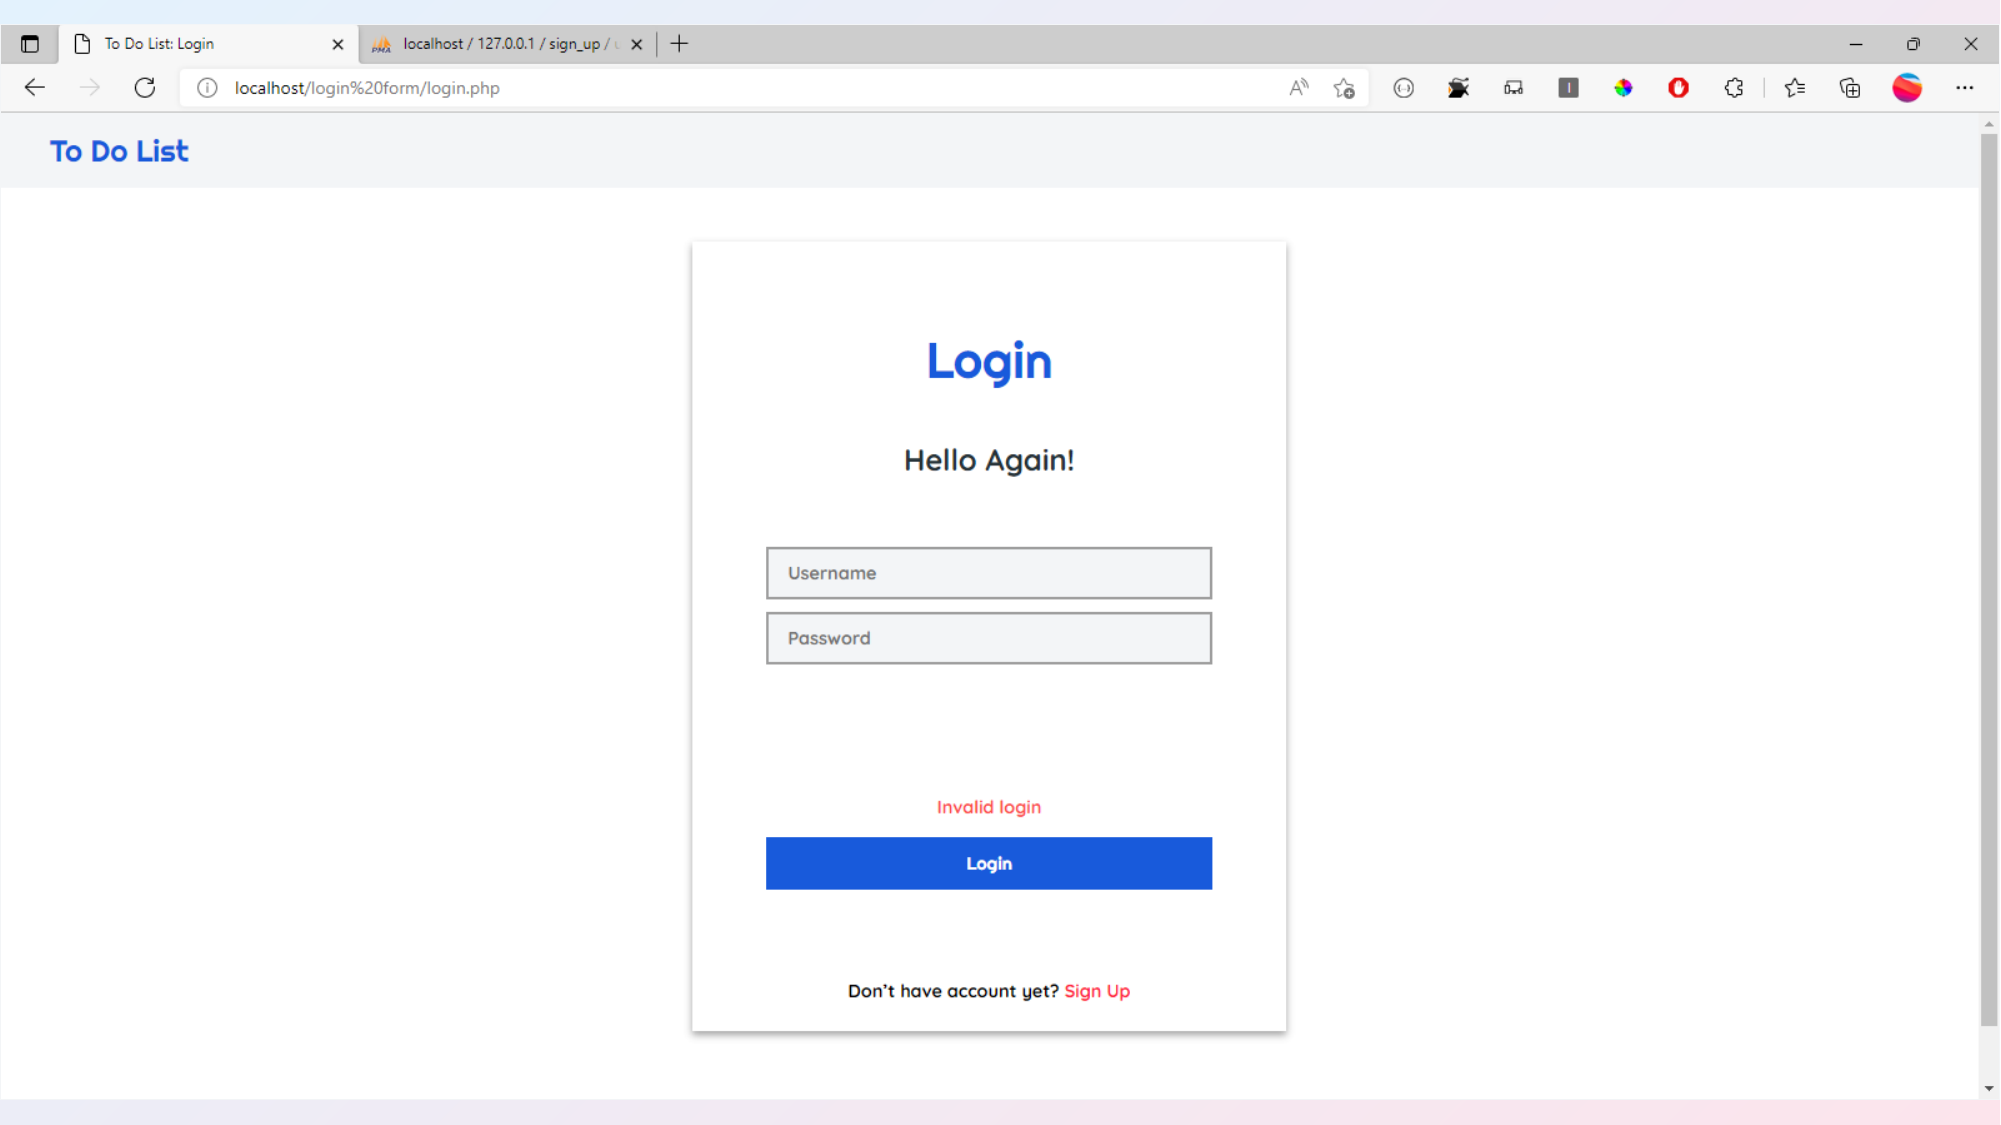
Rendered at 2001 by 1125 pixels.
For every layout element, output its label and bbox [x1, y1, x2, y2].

text_box [0, 1100, 2000, 1125]
picture [0, 24, 2000, 1100]
text_box [0, 0, 2000, 24]
